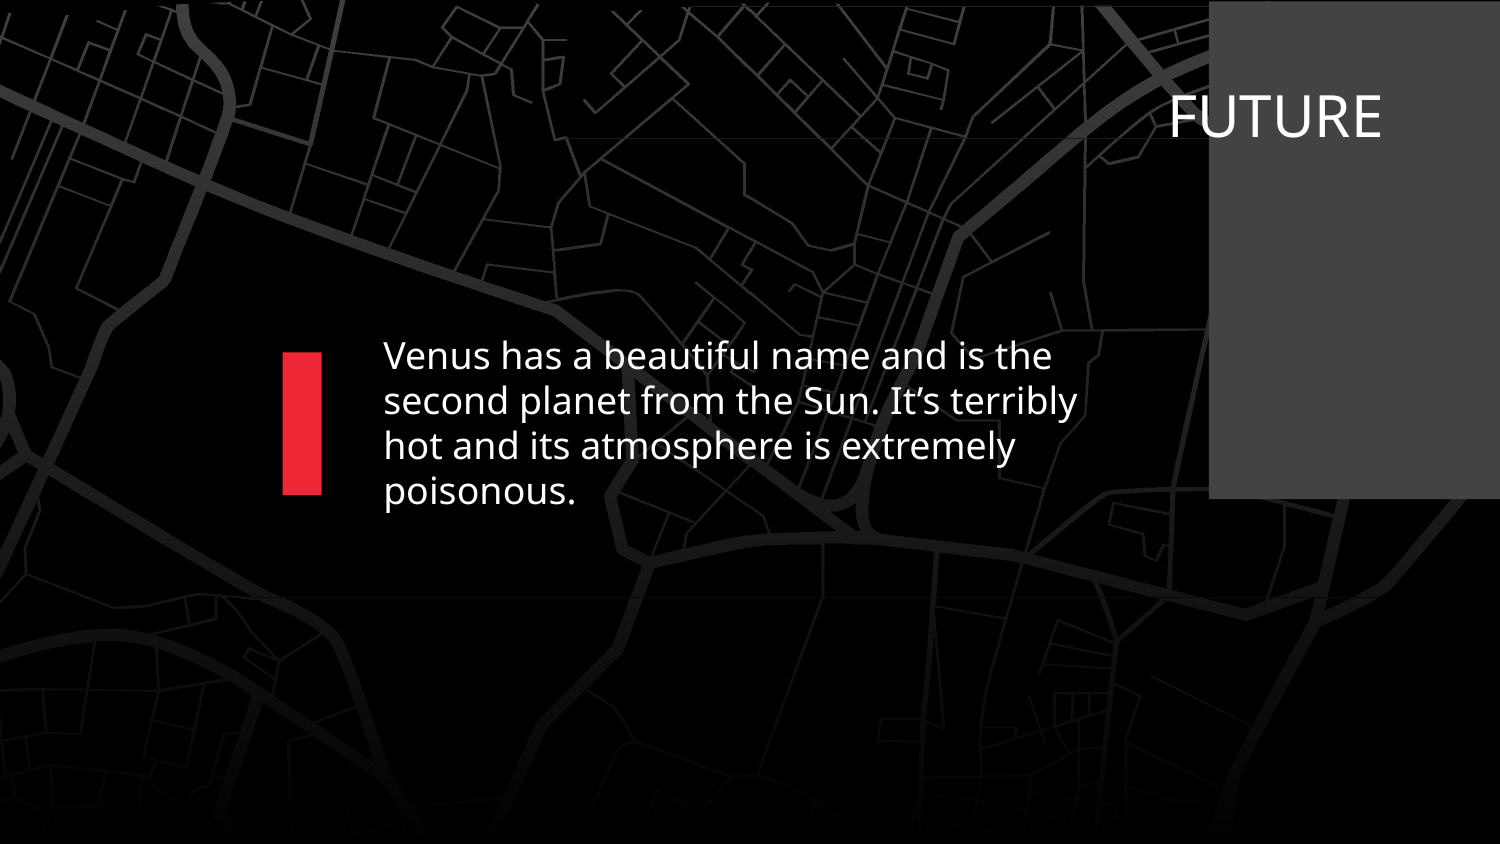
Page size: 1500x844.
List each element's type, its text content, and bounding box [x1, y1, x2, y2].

subtitle Venus has a beautiful name and is the second planet from the Sun. It’s terribly hot and its atmosphere is extremely poisonous. [368, 335, 1131, 509]
text_box [282, 352, 322, 496]
title FUTURE [827, 64, 1399, 144]
